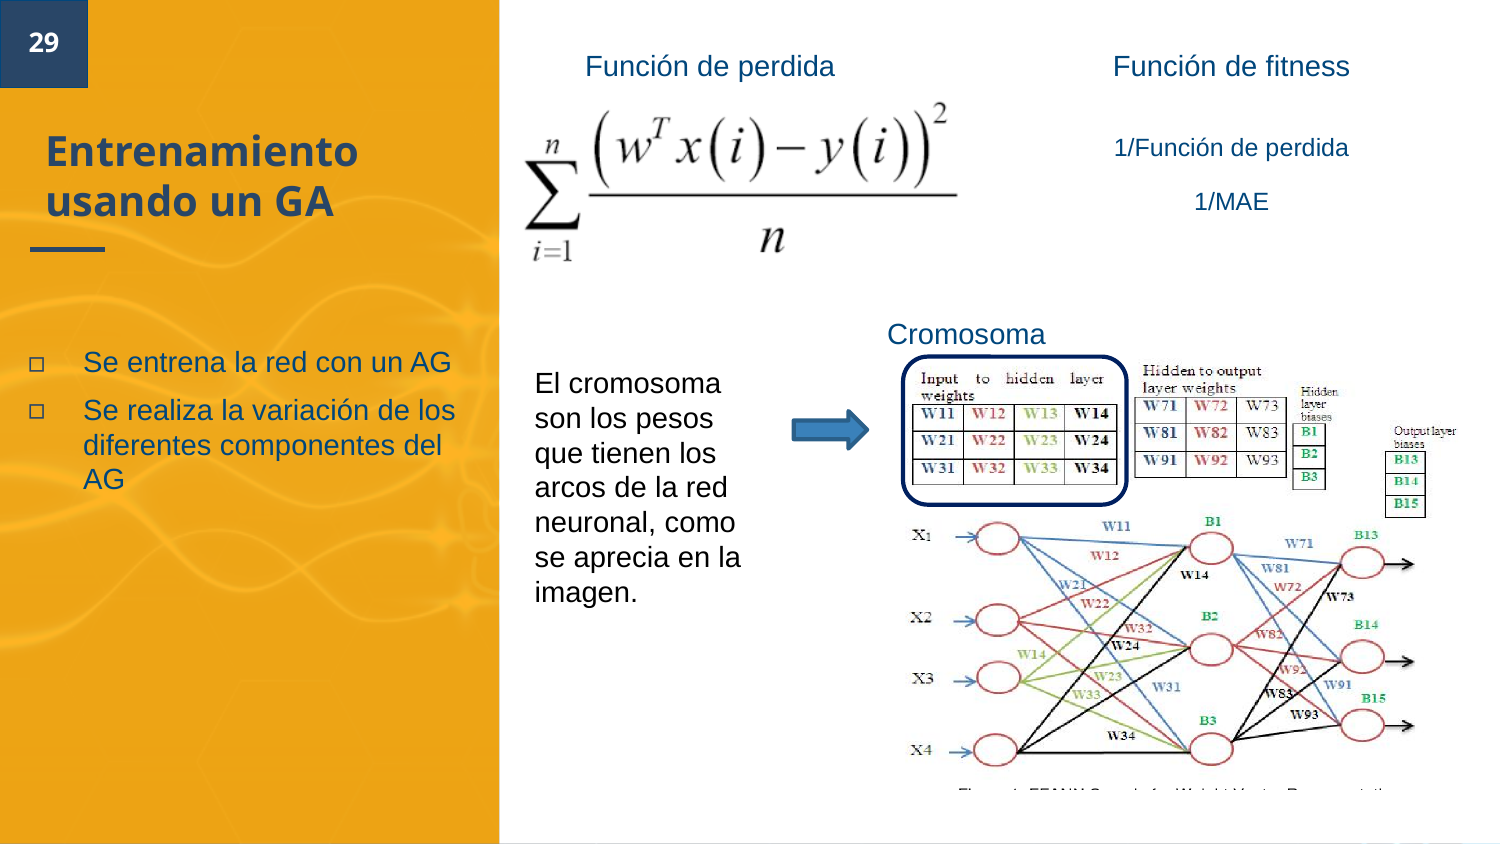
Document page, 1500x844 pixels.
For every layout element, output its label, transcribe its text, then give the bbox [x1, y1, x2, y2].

text_box Se entrena la red con un AG Se realiza la variación de los diferentes componentes del AG [0, 328, 475, 844]
text_box [791, 409, 870, 451]
text_box El cromosoma son los pesos que tienen los arcos de la red neuronal, como se aprecia en la imagen. [519, 356, 761, 617]
title Entrenamiento usando un GA [30, 129, 478, 240]
picture [516, 86, 967, 273]
text_box Función de perdida [445, 31, 966, 88]
text_box 1/MAE [972, 170, 1498, 228]
slide_number 29 [0, 0, 89, 88]
picture [904, 356, 1459, 791]
text_box 1/Función de perdida [972, 116, 1498, 170]
text_box Cromosoma [701, 300, 1232, 357]
text_box Función de fitness [966, 31, 1498, 88]
